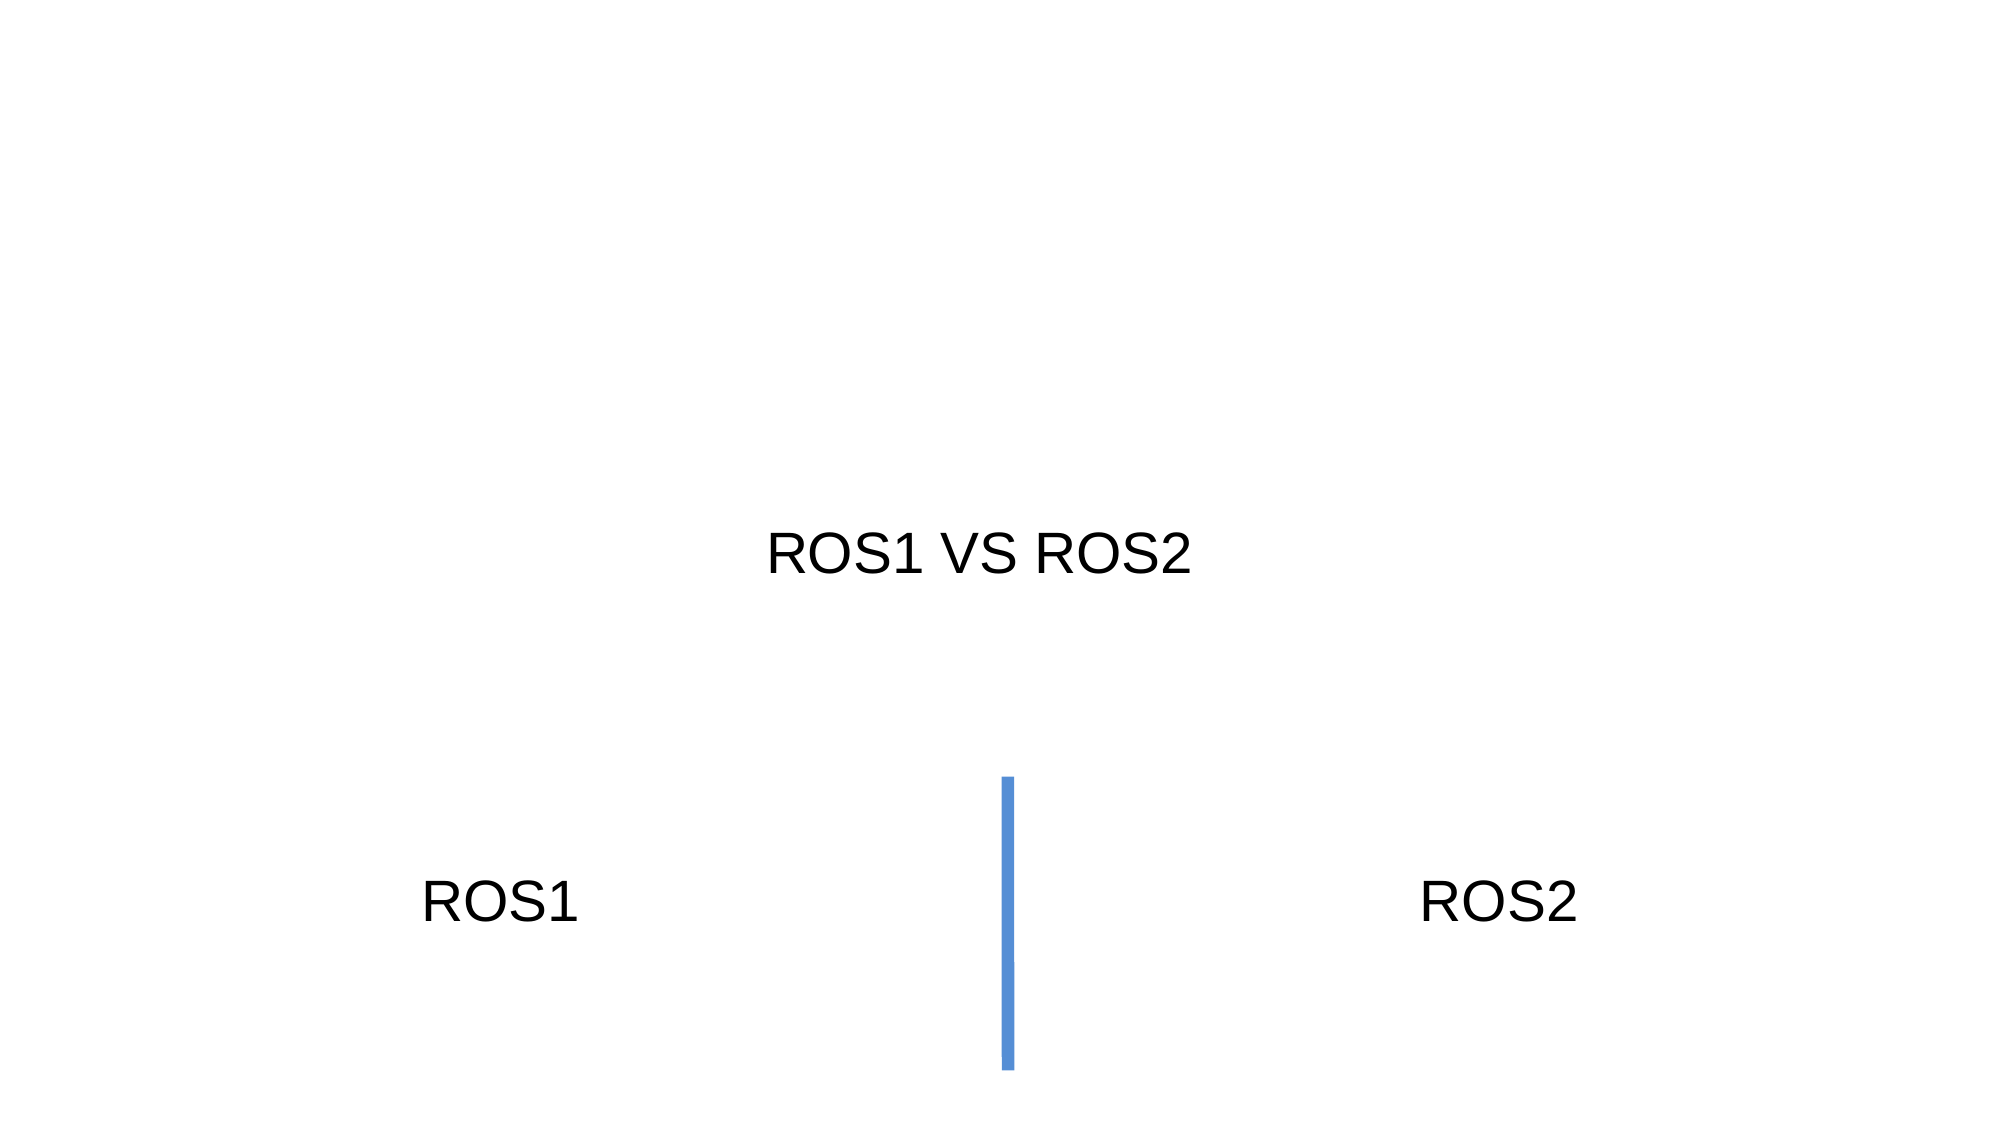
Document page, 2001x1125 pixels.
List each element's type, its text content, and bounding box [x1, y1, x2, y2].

text_box ROS1 [235, 855, 766, 1012]
text_box ROS1 VS ROS2 [305, 507, 1654, 664]
text_box ROS2 [1234, 855, 1765, 1012]
